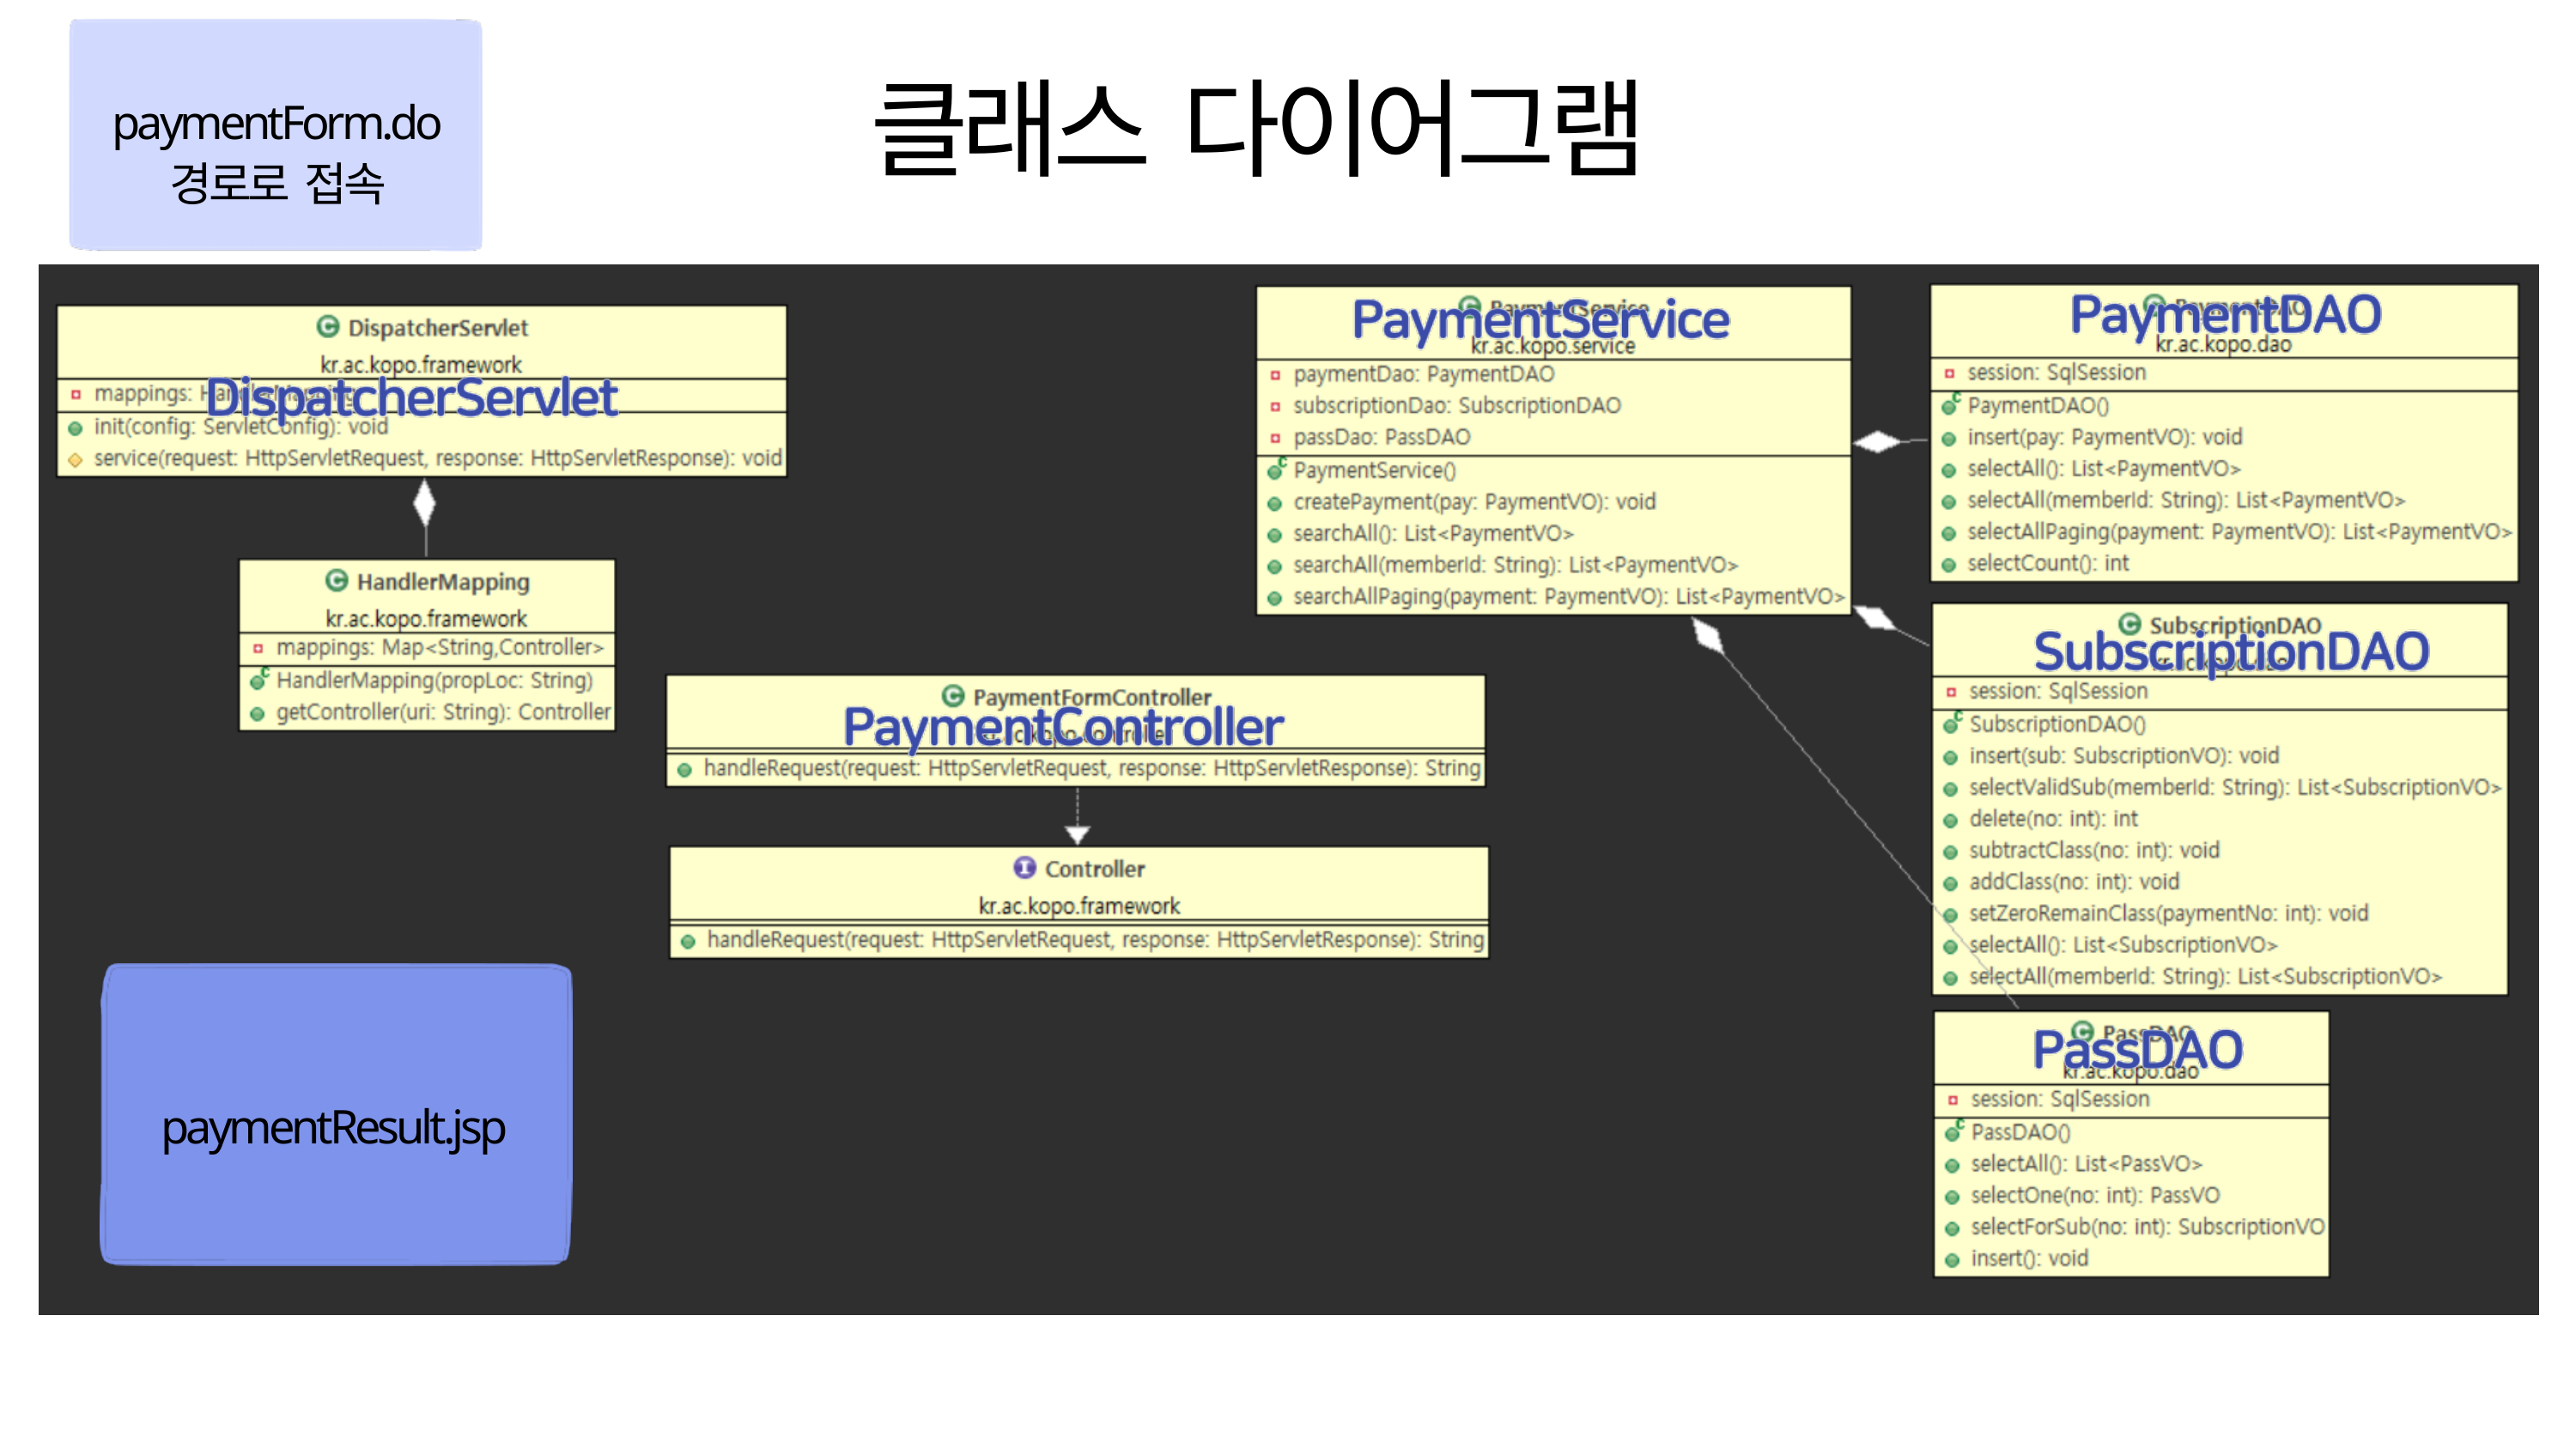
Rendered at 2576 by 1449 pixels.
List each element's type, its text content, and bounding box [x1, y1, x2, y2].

picture [39, 0, 2566, 1315]
text_box paymentForm.do 경로로 접속 [396, 83, 462, 213]
text_box paymentForm.do 경로로 접속 [94, 83, 155, 213]
text_box 클래스 다이어그램 [770, 43, 1747, 193]
